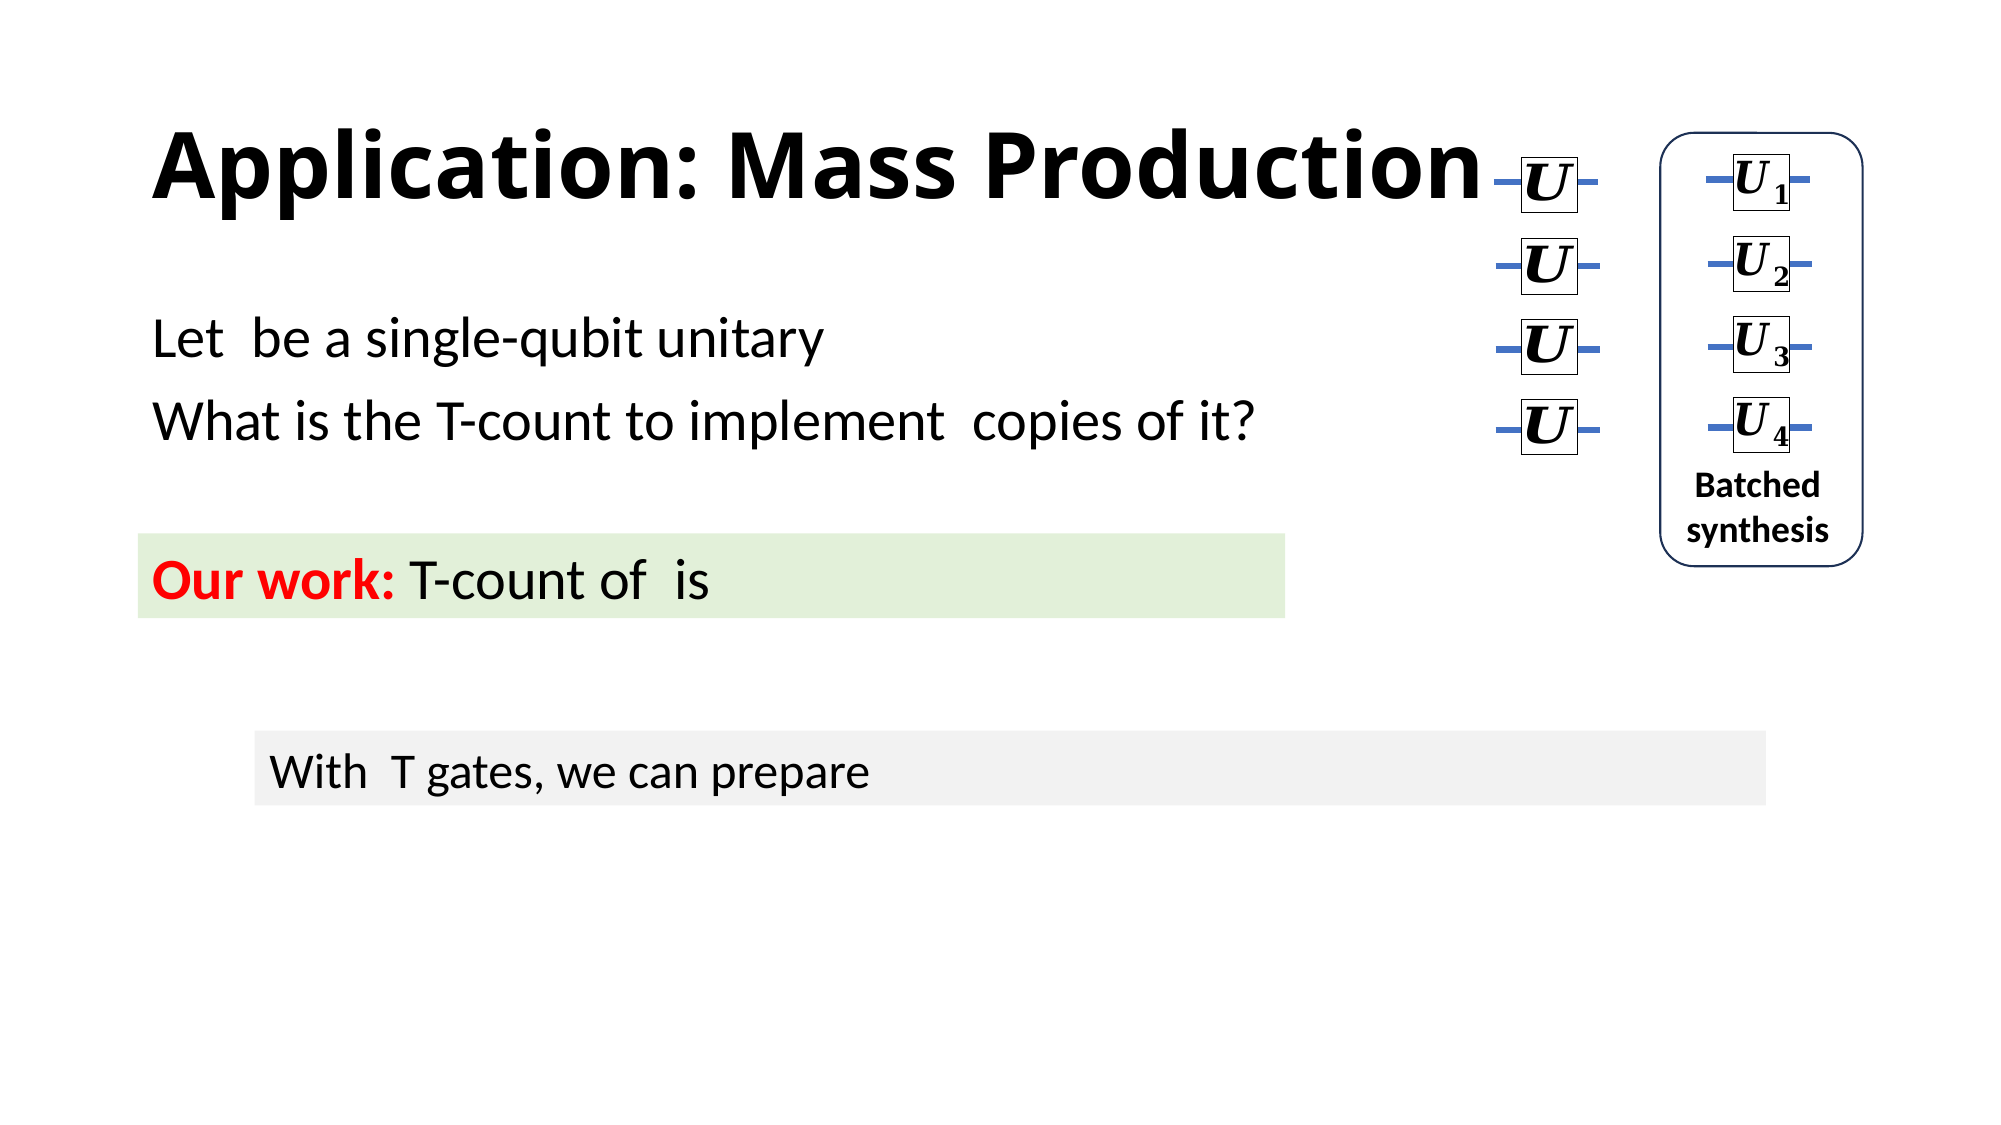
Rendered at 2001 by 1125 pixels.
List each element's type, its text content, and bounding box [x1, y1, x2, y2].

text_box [1493, 157, 1600, 455]
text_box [1660, 132, 1863, 567]
title Application: Mass Production [137, 59, 1863, 278]
